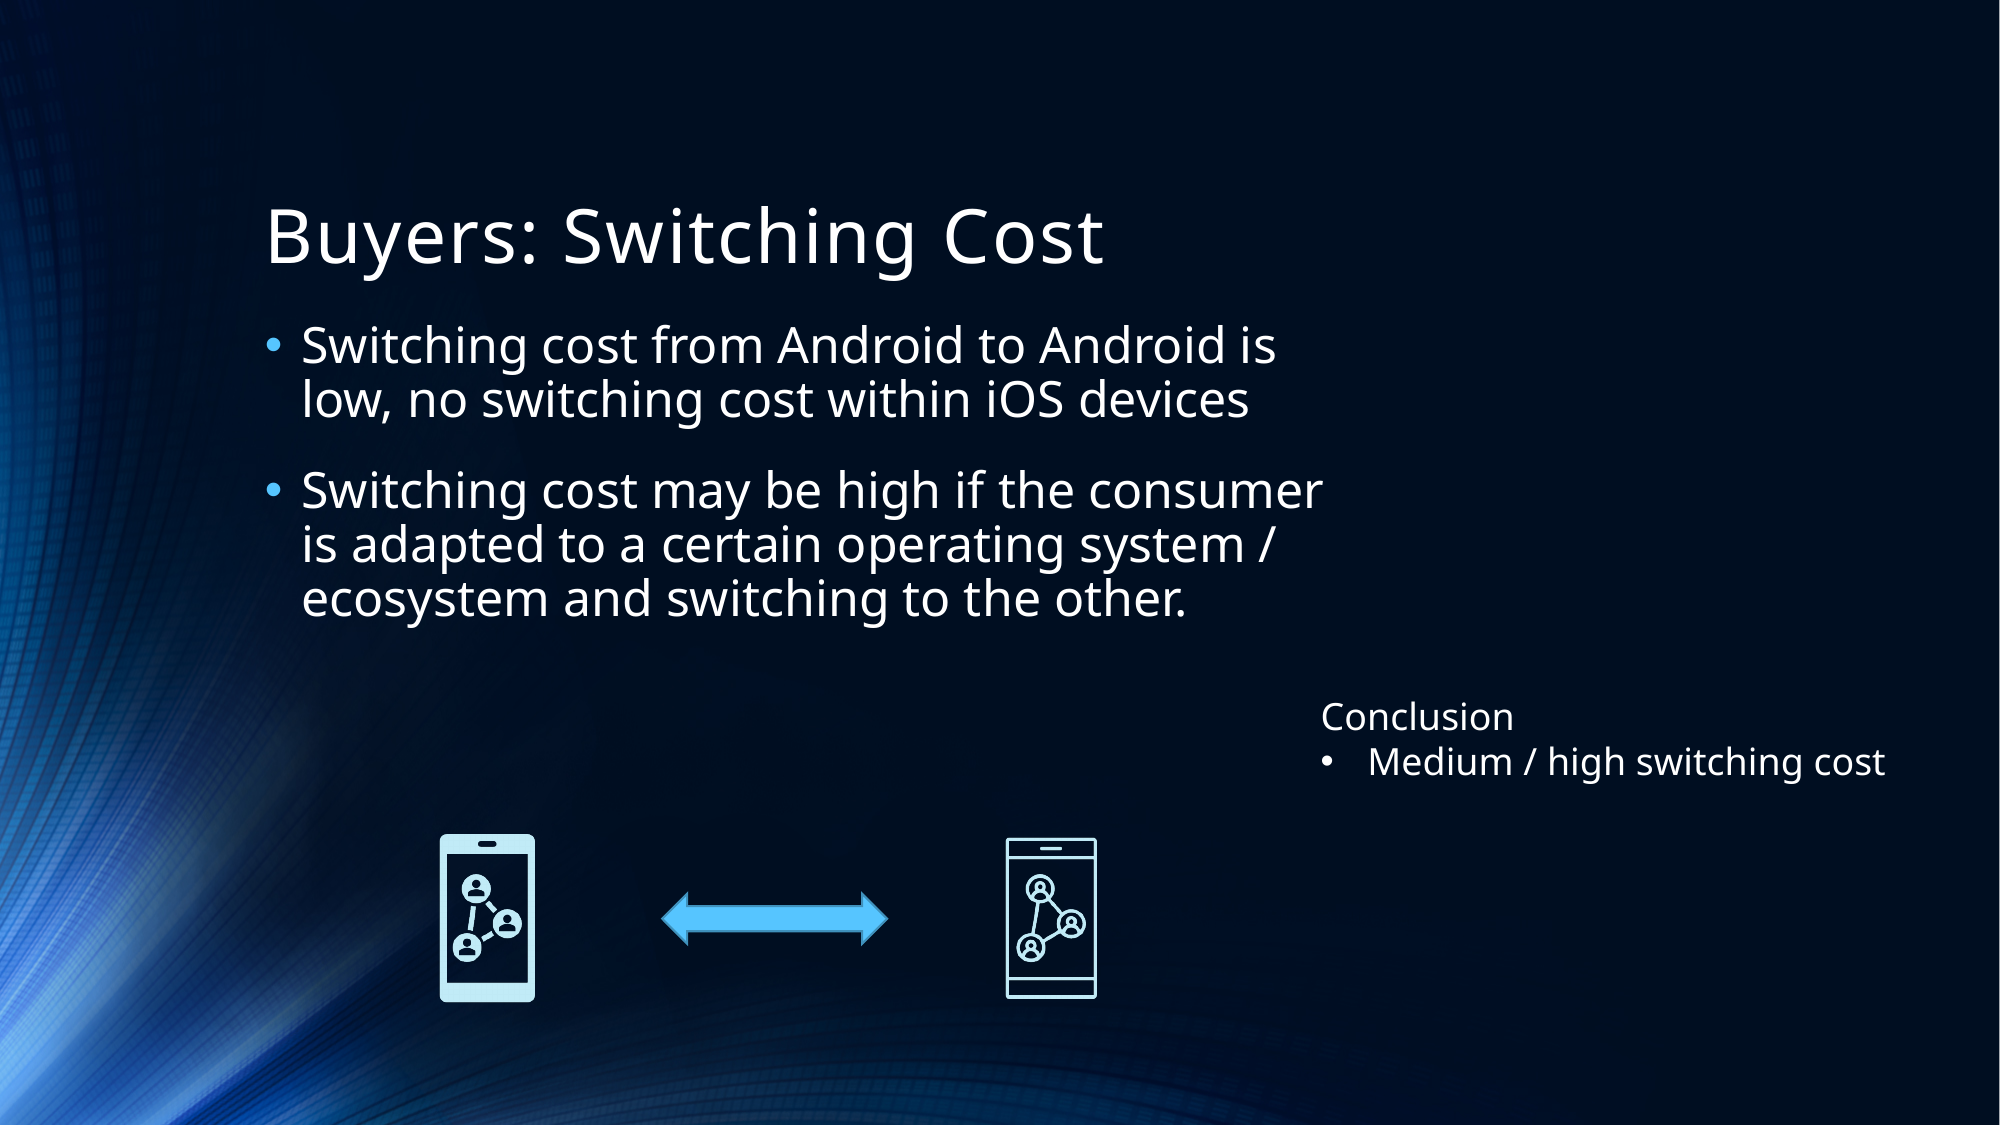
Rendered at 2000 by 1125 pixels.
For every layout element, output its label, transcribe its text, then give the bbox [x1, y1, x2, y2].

picture [0, 0, 2000, 1125]
title Buyers: Switching Cost [249, 62, 1750, 288]
list Switching cost from Android to Android is low, no switching cost within iOS devices Switching cost may be high if the consumer is adapted to a certain operating system / ecosystem and switching to the other. [249, 312, 1375, 1013]
text_box [660, 891, 889, 947]
text_box Conclusion Medium / high switching cost [1305, 685, 1901, 791]
